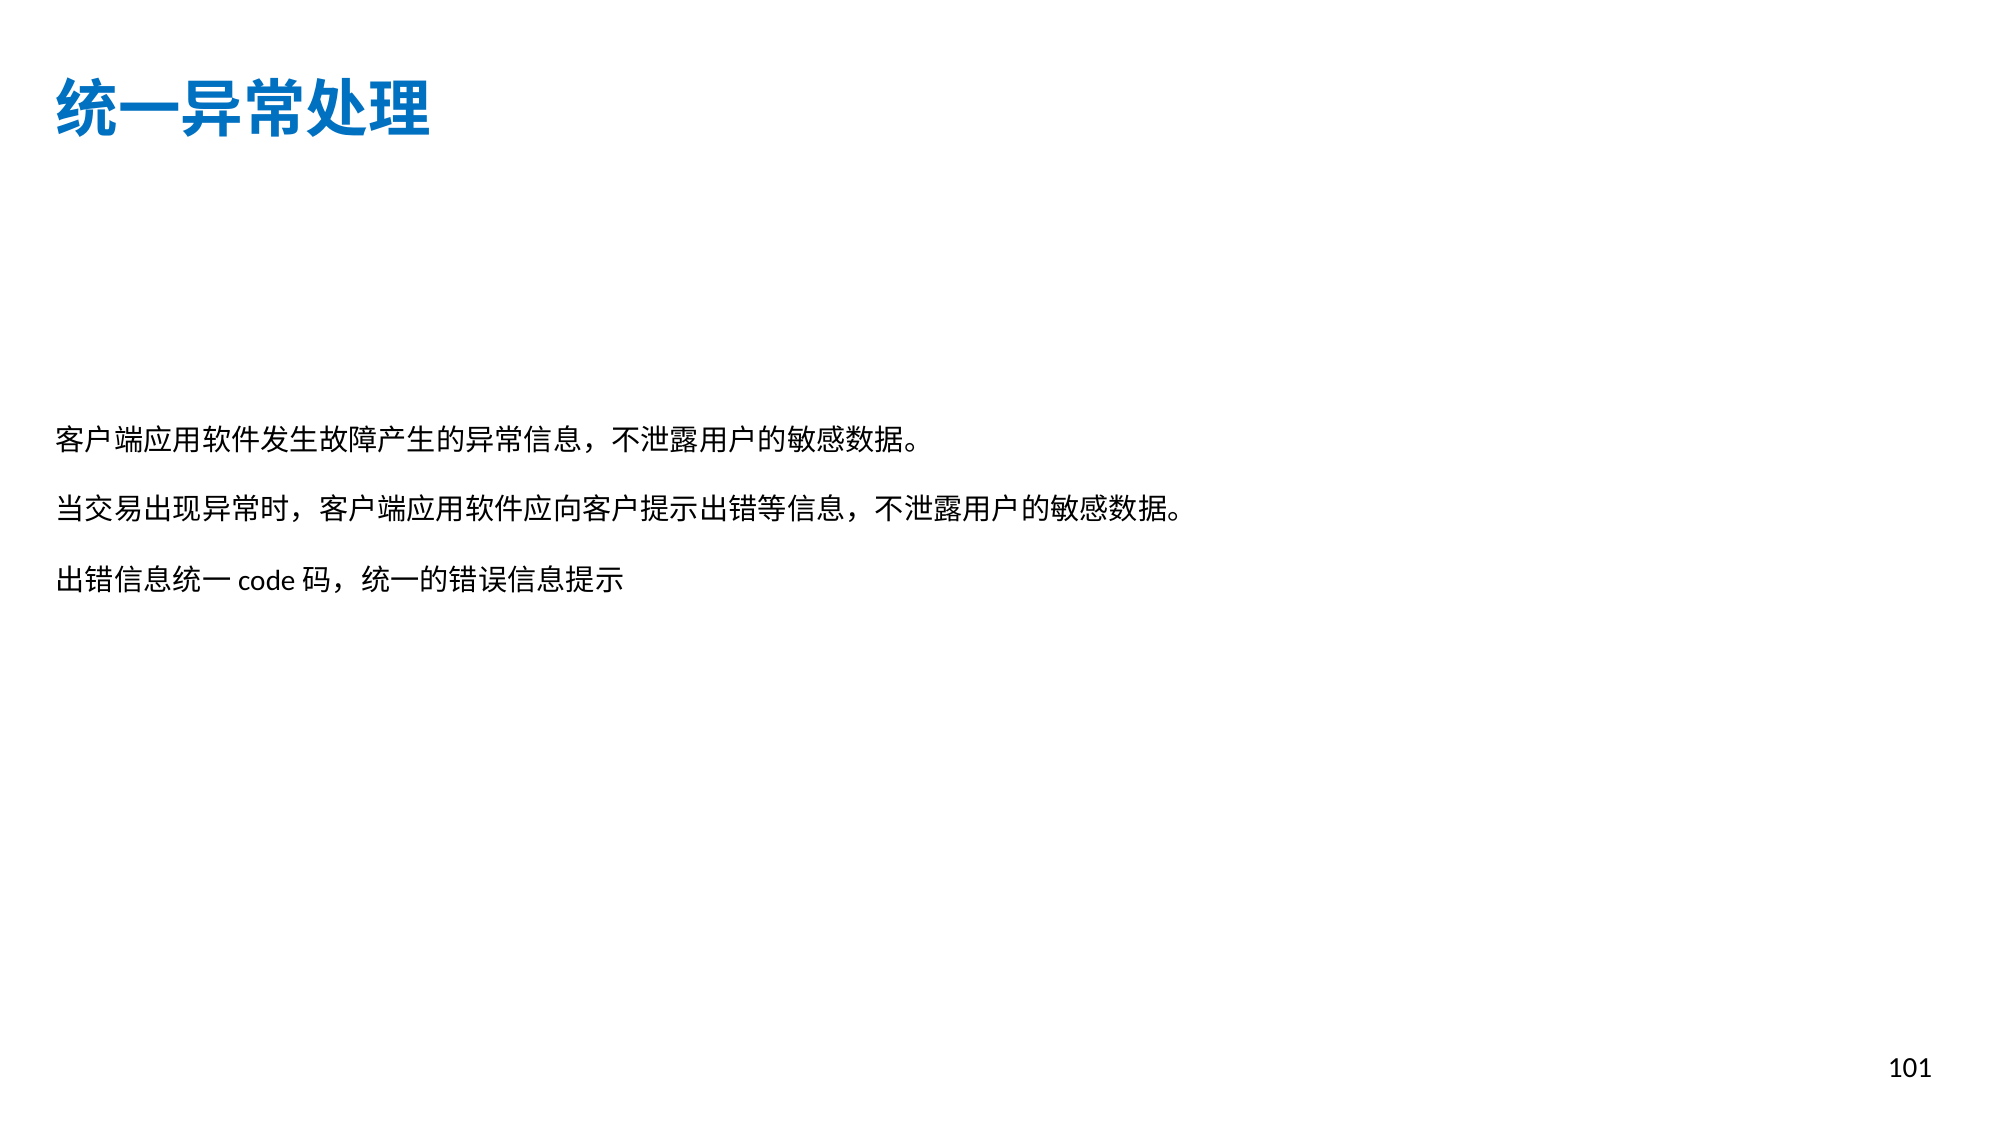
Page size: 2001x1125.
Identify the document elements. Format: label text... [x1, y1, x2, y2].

slide_number 101 [1829, 1042, 1944, 1103]
text_box 统一异常处理 [40, 61, 1670, 151]
text_box 客户端应用软件发生故障产生的异常信息，不泄露用户的敏感数据。 当交易出现异常时，客户端应用软件应向客户提示出错等信息，不泄露用户的敏感数据。 出错信息统一code码，统一的错误信息提示 [40, 413, 1944, 604]
